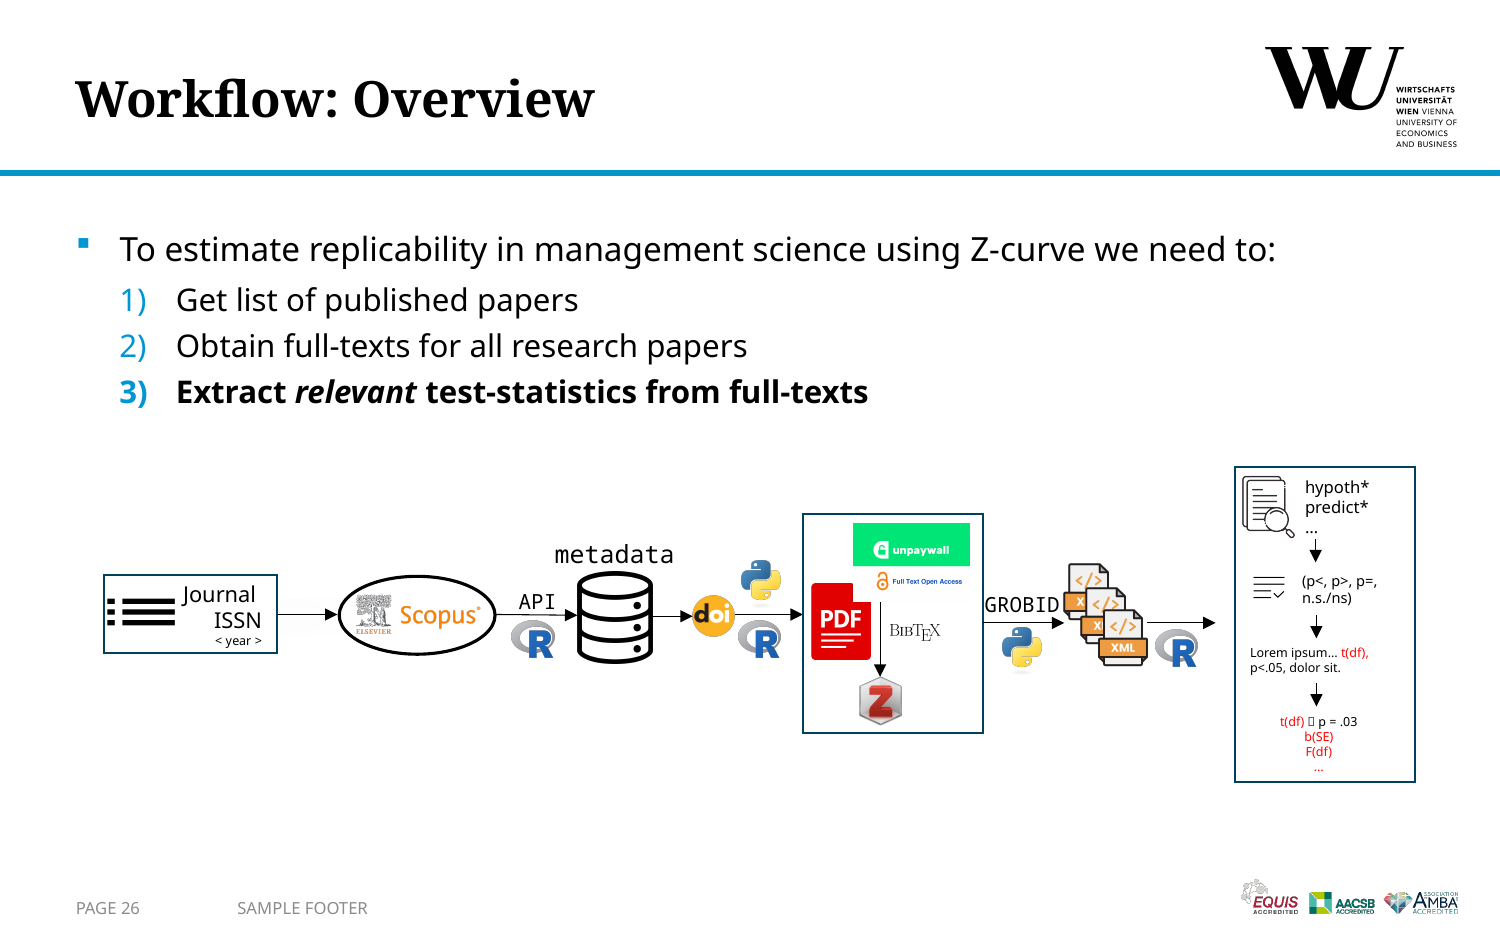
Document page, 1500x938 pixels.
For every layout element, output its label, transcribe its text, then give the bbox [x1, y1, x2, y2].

picture [1241, 879, 1458, 914]
text_box API [503, 616, 571, 622]
picture [511, 620, 555, 658]
picture [741, 560, 785, 608]
text_box GROBID [983, 584, 1056, 622]
title Workflow: Overview [75, 22, 1198, 172]
picture [1002, 627, 1046, 675]
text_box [802, 513, 983, 734]
picture [738, 620, 781, 658]
picture [692, 595, 735, 637]
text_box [1231, 466, 1416, 783]
picture [339, 576, 496, 655]
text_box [1056, 559, 1156, 670]
text_box metadata [539, 531, 690, 577]
footer Sample Footer [223, 887, 750, 931]
list To estimate replicability in management science using Z-curve we need to: Get list of published papers Obtain full-texts for all research papers Extract relevant test-statistics from full-texts [75, 220, 1349, 444]
text_box API [503, 581, 571, 614]
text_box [96, 575, 277, 654]
picture [1265, 47, 1457, 149]
picture [1155, 629, 1198, 667]
slide_number Page 26 [75, 887, 223, 931]
picture [577, 571, 653, 664]
